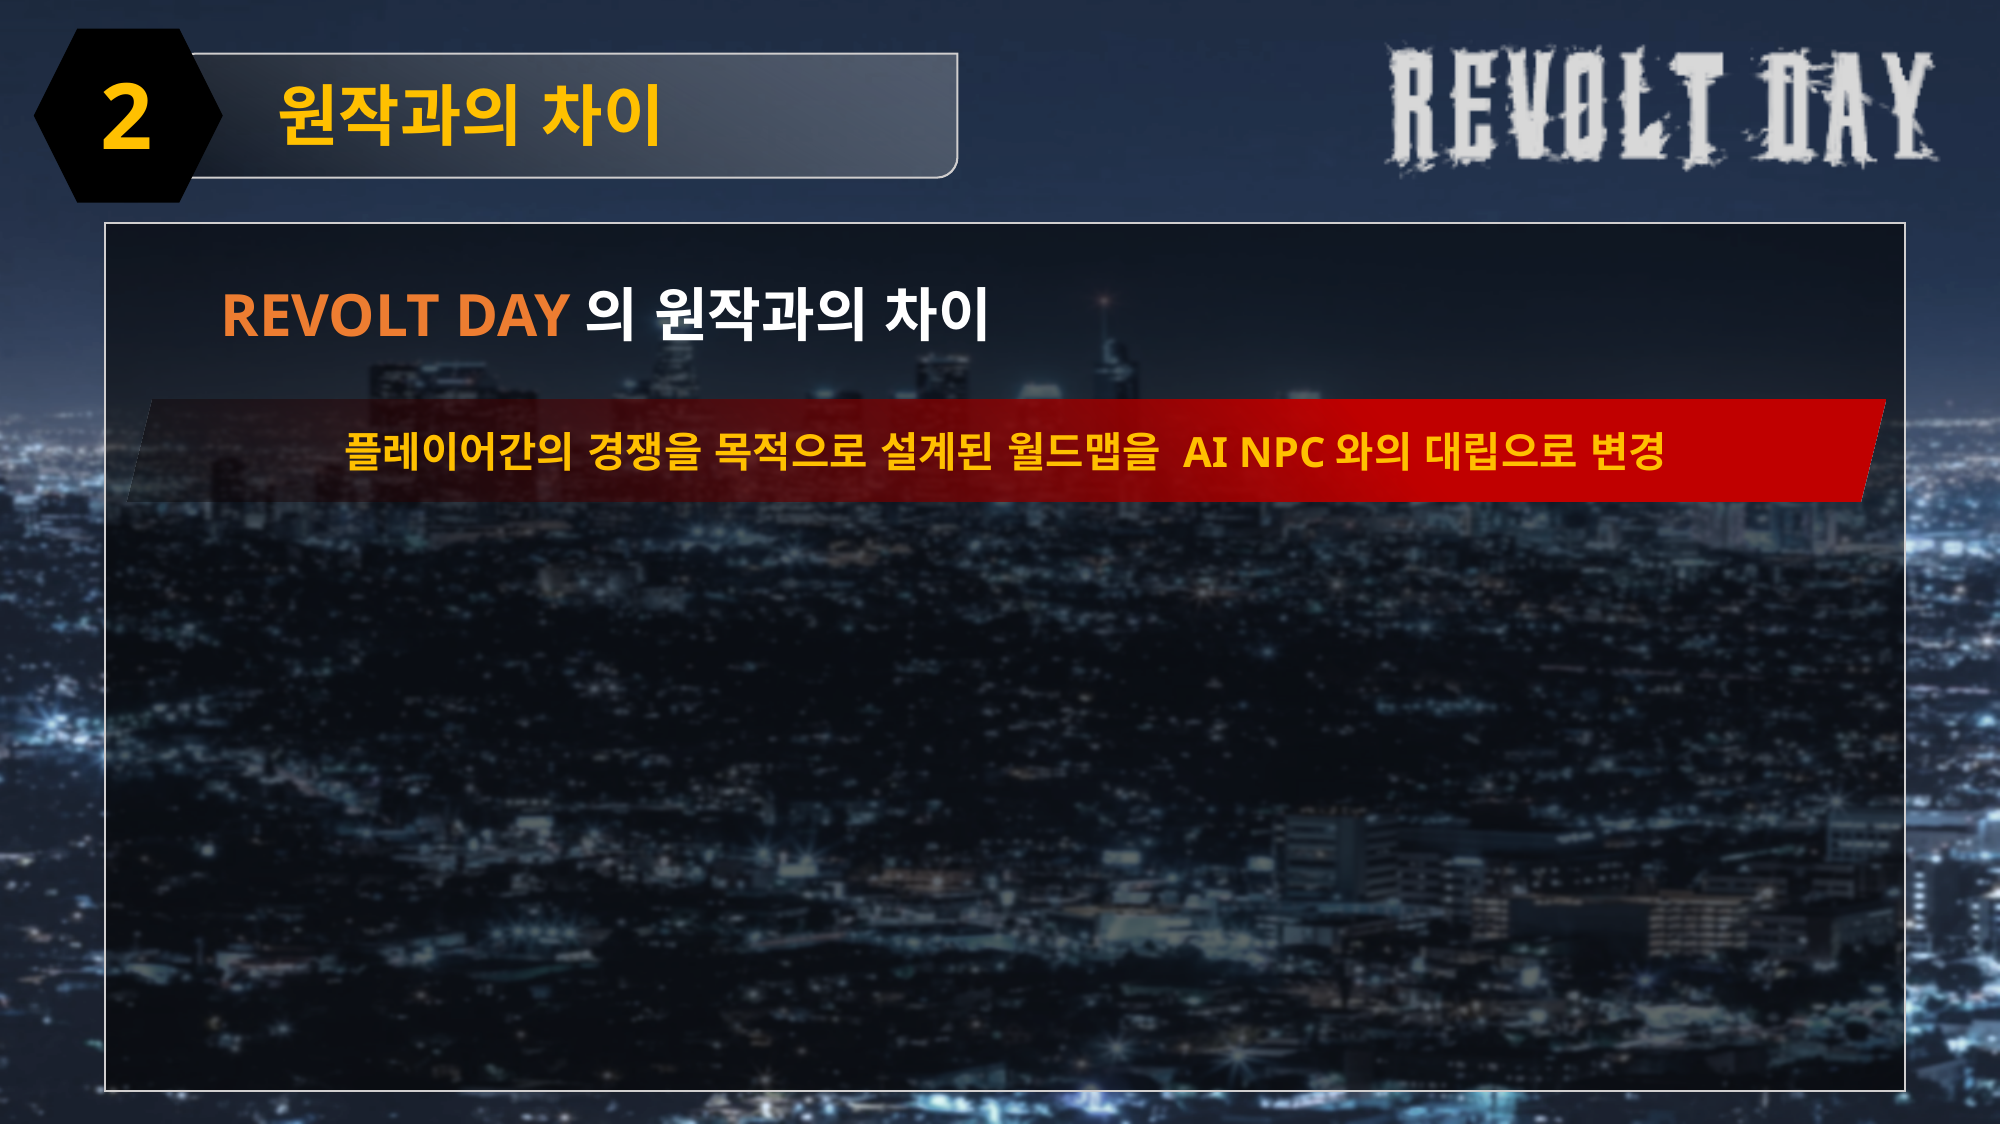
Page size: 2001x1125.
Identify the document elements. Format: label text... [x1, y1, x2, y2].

text_box 플레이어간의 경쟁을 목적으로 설계된 월드맵을 AI NPC와의 대립으로 변경 [125, 398, 1887, 503]
text_box 2 [85, 51, 168, 176]
text_box REVOLT DAY의 원작과의 차이 [205, 270, 1443, 356]
picture [0, 0, 2000, 1124]
text_box 원작과의 차이 [262, 66, 681, 161]
